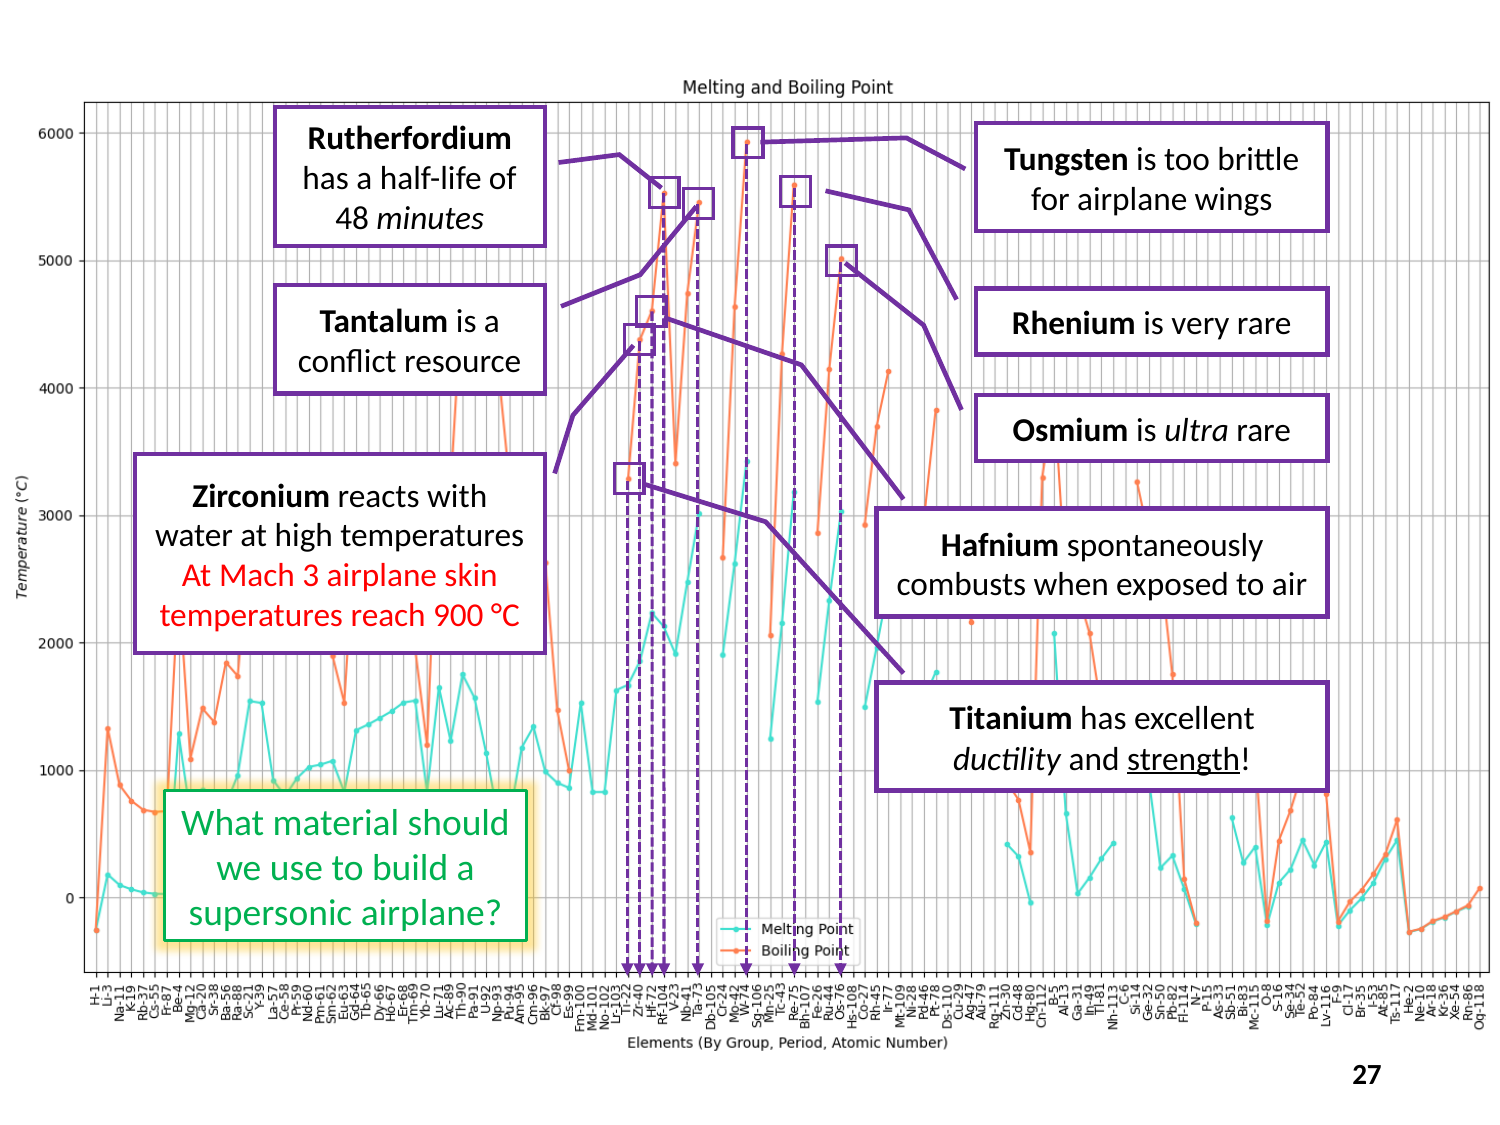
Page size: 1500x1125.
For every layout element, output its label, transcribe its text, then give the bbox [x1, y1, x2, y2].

slide_number 27 [1059, 1060, 1397, 1103]
picture [0, 65, 1500, 1060]
